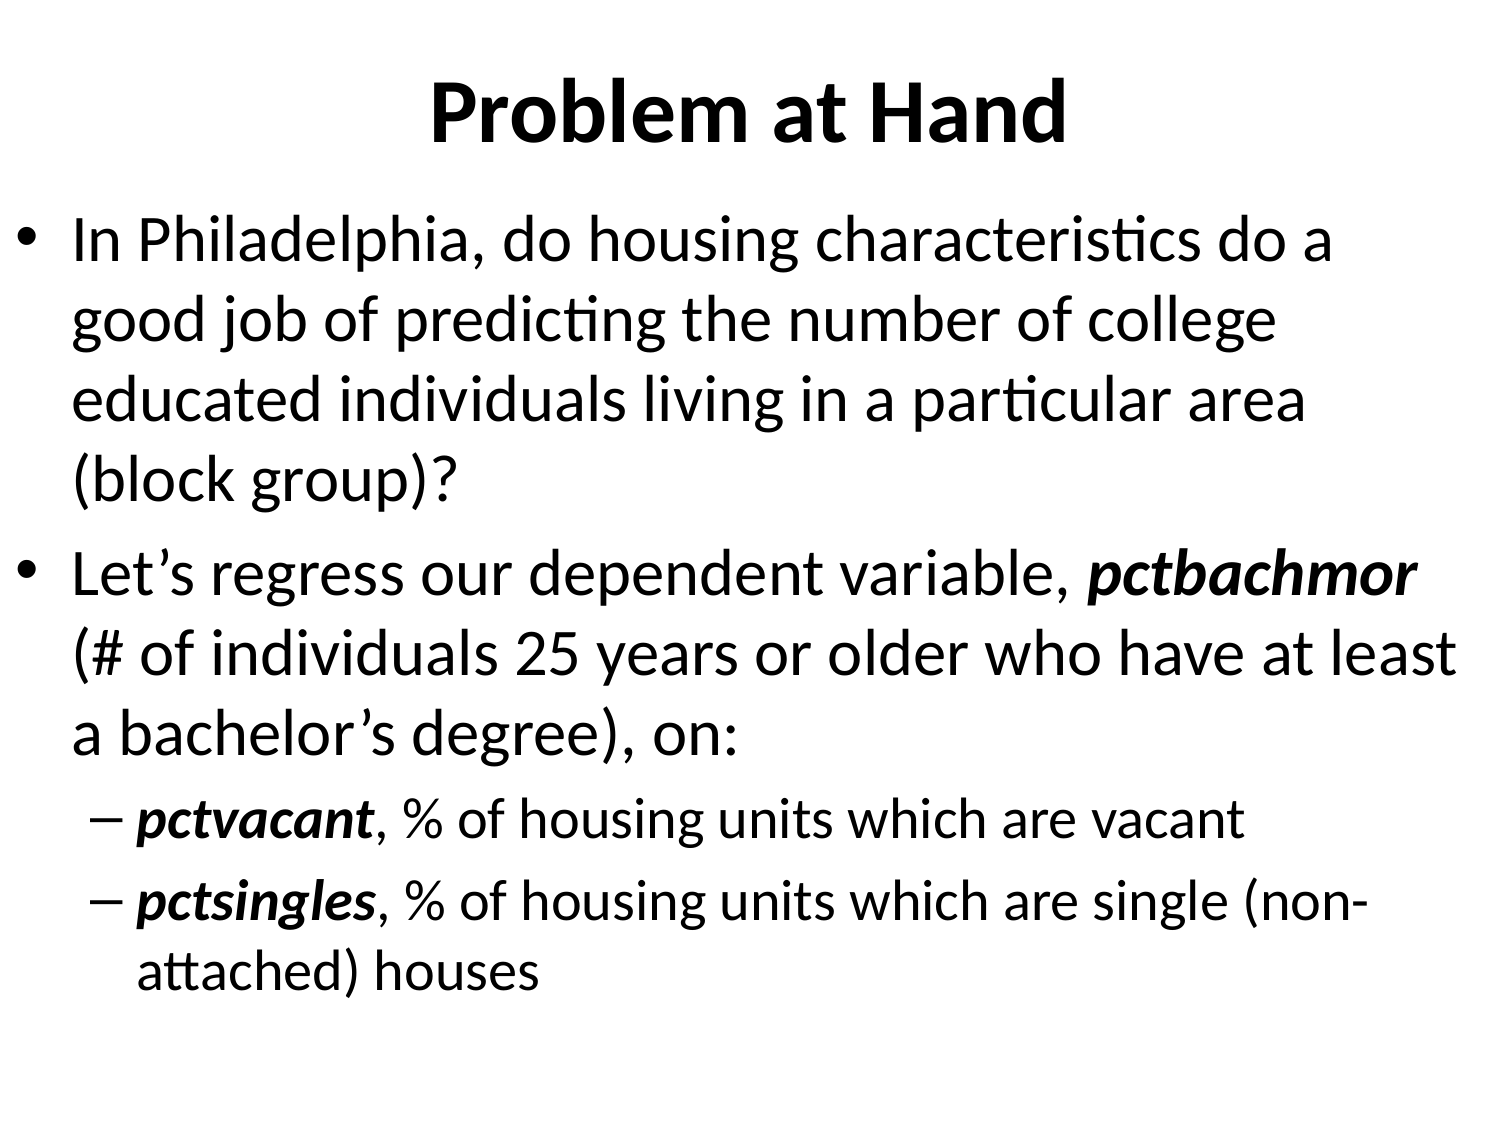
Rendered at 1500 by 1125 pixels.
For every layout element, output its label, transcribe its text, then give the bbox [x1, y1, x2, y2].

list In Philadelphia, do housing characteristics do a good job of predicting the number of college educated individuals living in a particular area (block group)? Let’s regress our dependent variable, pctbachmor (# of individuals 25 years or older who have at least a bachelor’s degree), on: pctvacant, % of housing units which are vacant pctsingles, % of housing units which are single (non-attached) houses [0, 187, 1500, 1050]
title Problem at Hand [75, 24, 1425, 187]
